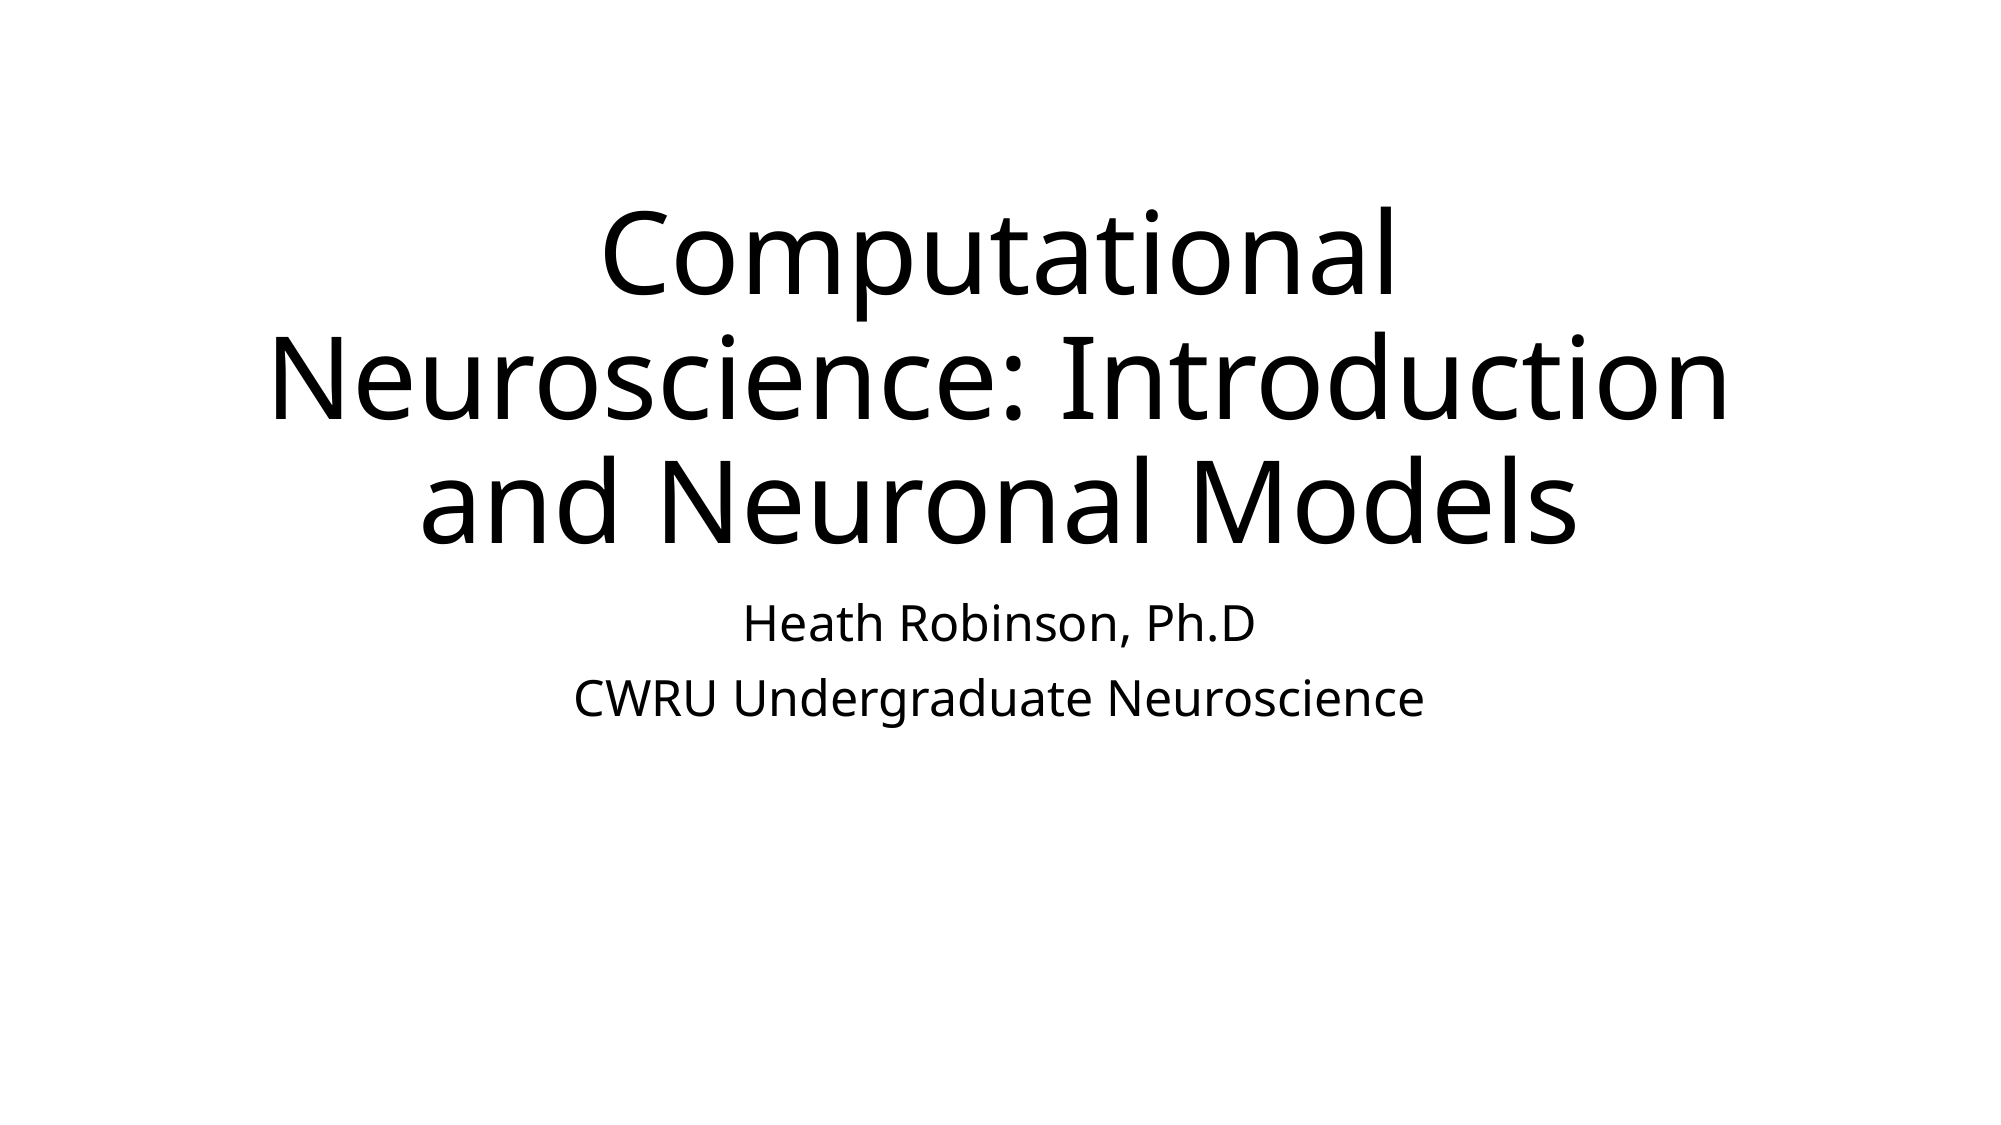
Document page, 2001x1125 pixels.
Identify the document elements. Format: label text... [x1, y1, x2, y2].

subtitle Heath Robinson, Ph.D CWRU Undergraduate Neuroscience [249, 590, 1750, 863]
title Computational Neuroscience: Introduction and Neuronal Models [249, 184, 1750, 576]
